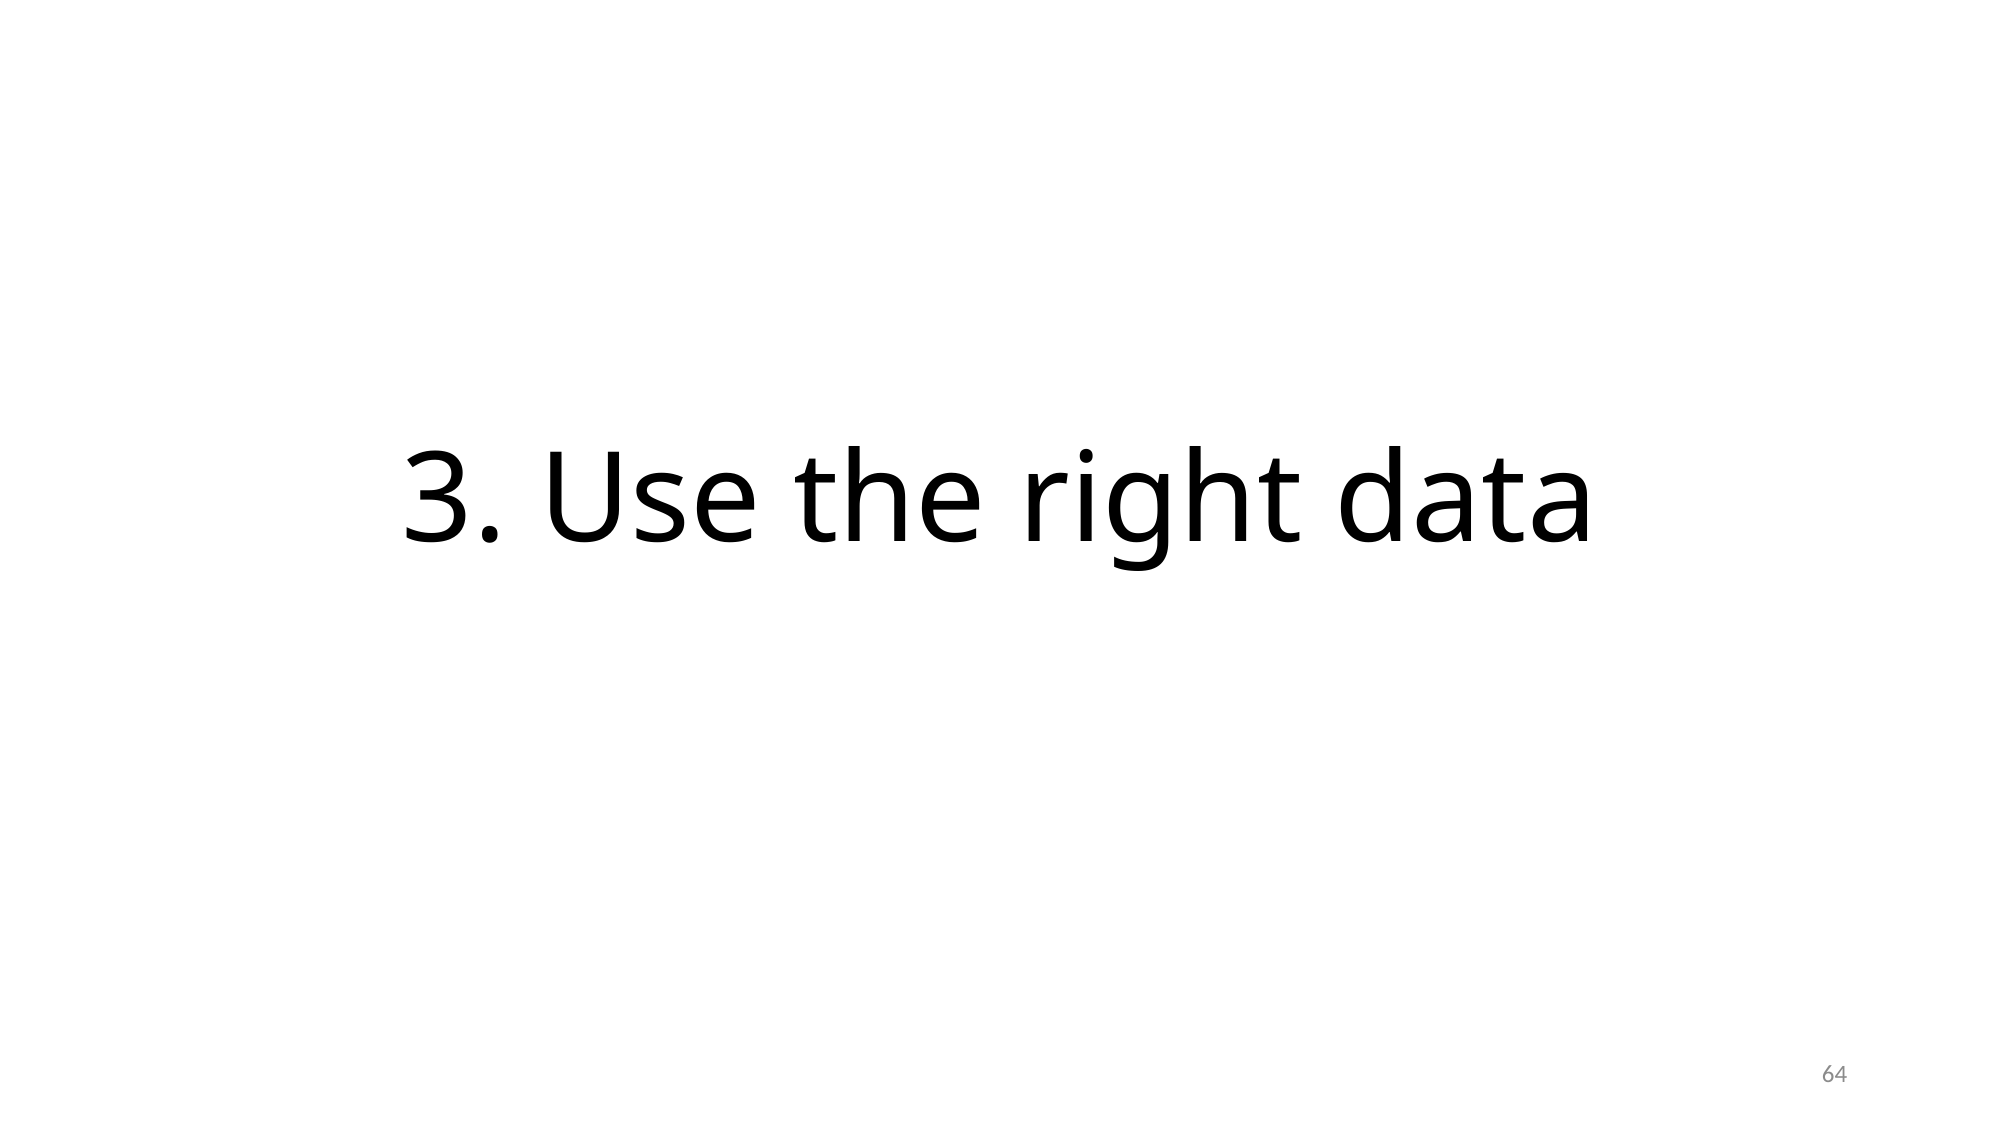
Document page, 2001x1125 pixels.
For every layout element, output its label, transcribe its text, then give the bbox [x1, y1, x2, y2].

slide_number 64 [1412, 1042, 1863, 1103]
title 3. Use the right data [249, 184, 1750, 576]
